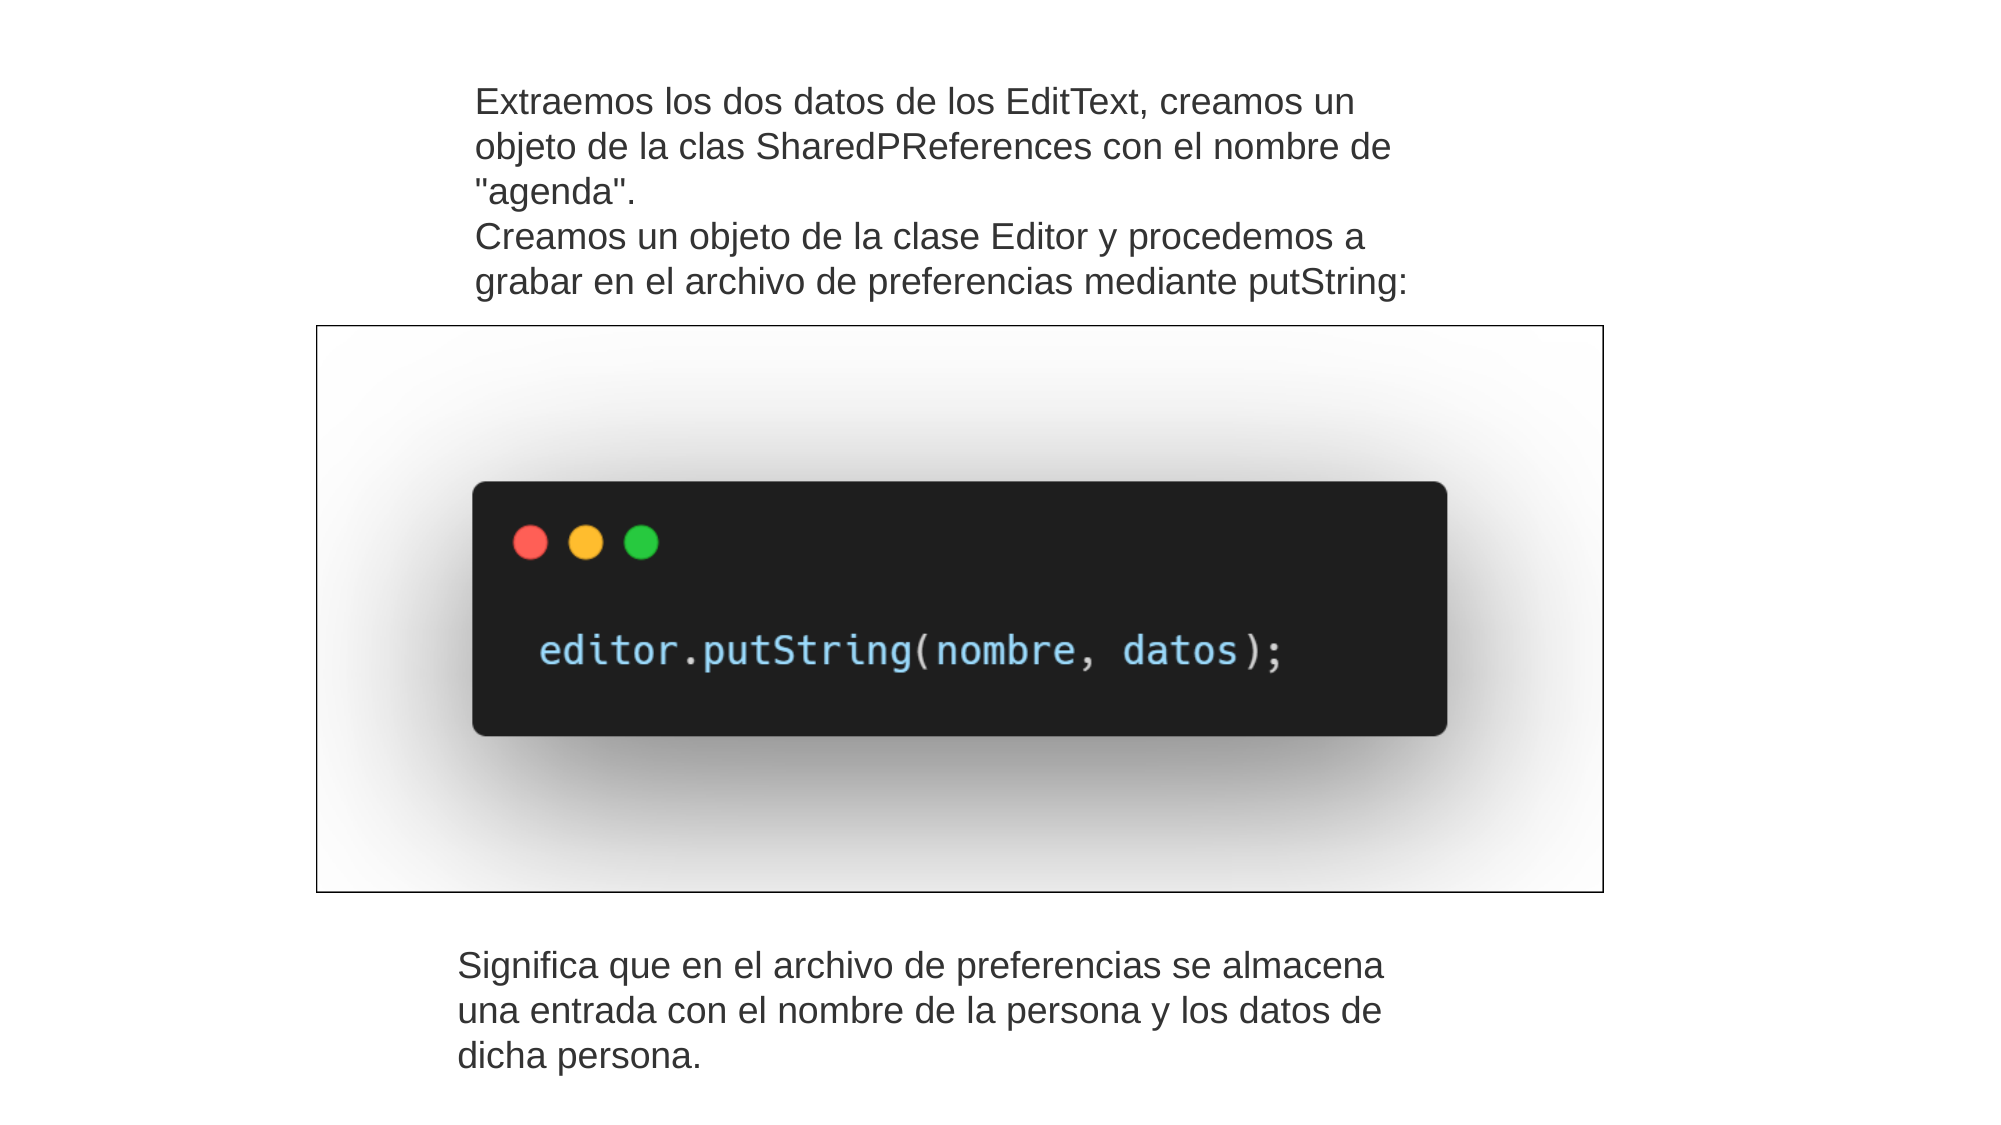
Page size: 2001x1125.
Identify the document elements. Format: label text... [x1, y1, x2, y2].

text_box Significa que en el archivo de preferencias se almacena una entrada con el nombre de la persona y los datos de dicha persona. [442, 933, 1443, 1084]
picture [316, 325, 1604, 893]
text_box Extraemos los dos datos de los EditText, creamos un objeto de la clas SharedPReferences con el nombre de "agenda". Creamos un objeto de la clase Editor y procedemos a grabar en el archivo de preferencias mediante putString: [460, 69, 1461, 309]
